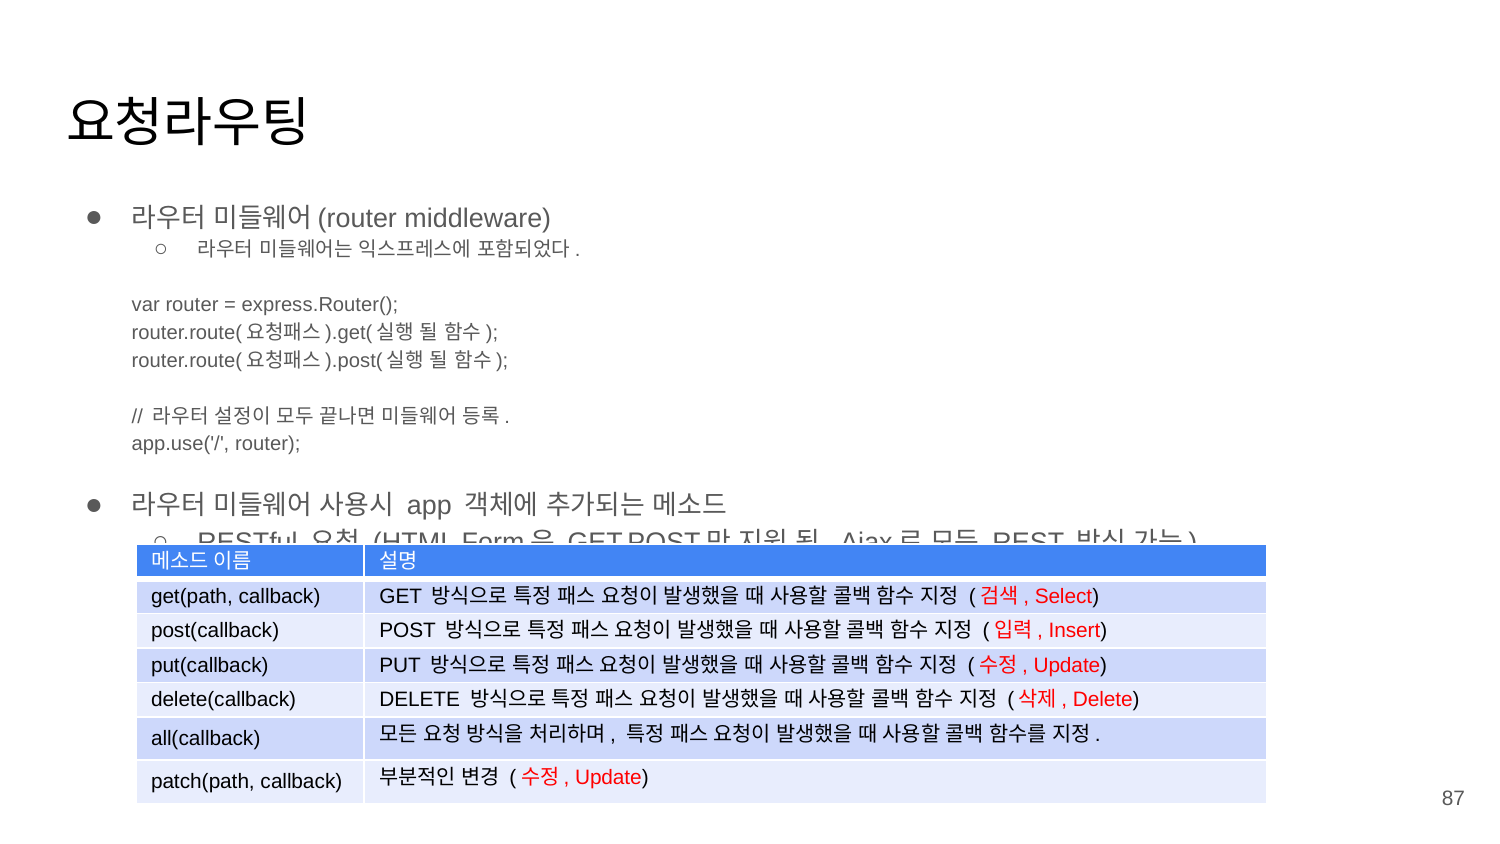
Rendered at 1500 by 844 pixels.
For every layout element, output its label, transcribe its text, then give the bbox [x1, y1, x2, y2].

table_header 설명 [365, 545, 1266, 576]
table_cell GET 방식으로 특정 패스 요청이 발생했을 때 사용할 콜백 함수 지정 (검색, Select) [365, 582, 1266, 613]
table_cell patch(path, callback) [137, 761, 363, 803]
table_cell delete(callback) [137, 683, 363, 716]
table_cell put(callback) [137, 649, 363, 682]
table_cell 부분적인 변경 (수정, Update) [365, 761, 1266, 803]
title 요청라우팅 [51, 72, 1449, 167]
table_cell post(callback) [137, 614, 363, 647]
table_cell DELETE 방식으로 특정 패스 요청이 발생했을 때 사용할 콜백 함수 지정 (삭제, Delete) [365, 683, 1266, 716]
table_cell get(path, callback) [137, 582, 363, 613]
table_header 메소드 이름 [137, 545, 363, 576]
table_cell POST 방식으로 특정 패스 요청이 발생했을 때 사용할 콜백 함수 지정 (입력, Insert) [365, 614, 1266, 647]
slide_number 87 [1389, 764, 1480, 830]
table_cell 모든 요청 방식을 처리하며, 특정 패스 요청이 발생했을 때 사용할 콜백 함수를 지정. [365, 718, 1266, 759]
list 라우터 미들웨어(router middleware) 라우터 미들웨어는 익스프레스에 포함되었다. var router = express.Router(); router.route(요청패스).get(실행 될 함수); router.route(요청패스).post(실행 될 함수); // 라우터 설정이 모두 끝나면 미들웨어 등록. app.use('/', router); 라우터 미들웨어 사용시 app 객체에 추가되는 메소드 RESTful 요청 (HTML Form은 GET,POST만 지원 됨, Ajax로 모든 REST 방식 가능) [51, 180, 1390, 573]
table_cell PUT 방식으로 특정 패스 요청이 발생했을 때 사용할 콜백 함수 지정 (수정, Update) [365, 649, 1266, 682]
table_cell all(callback) [137, 718, 363, 759]
